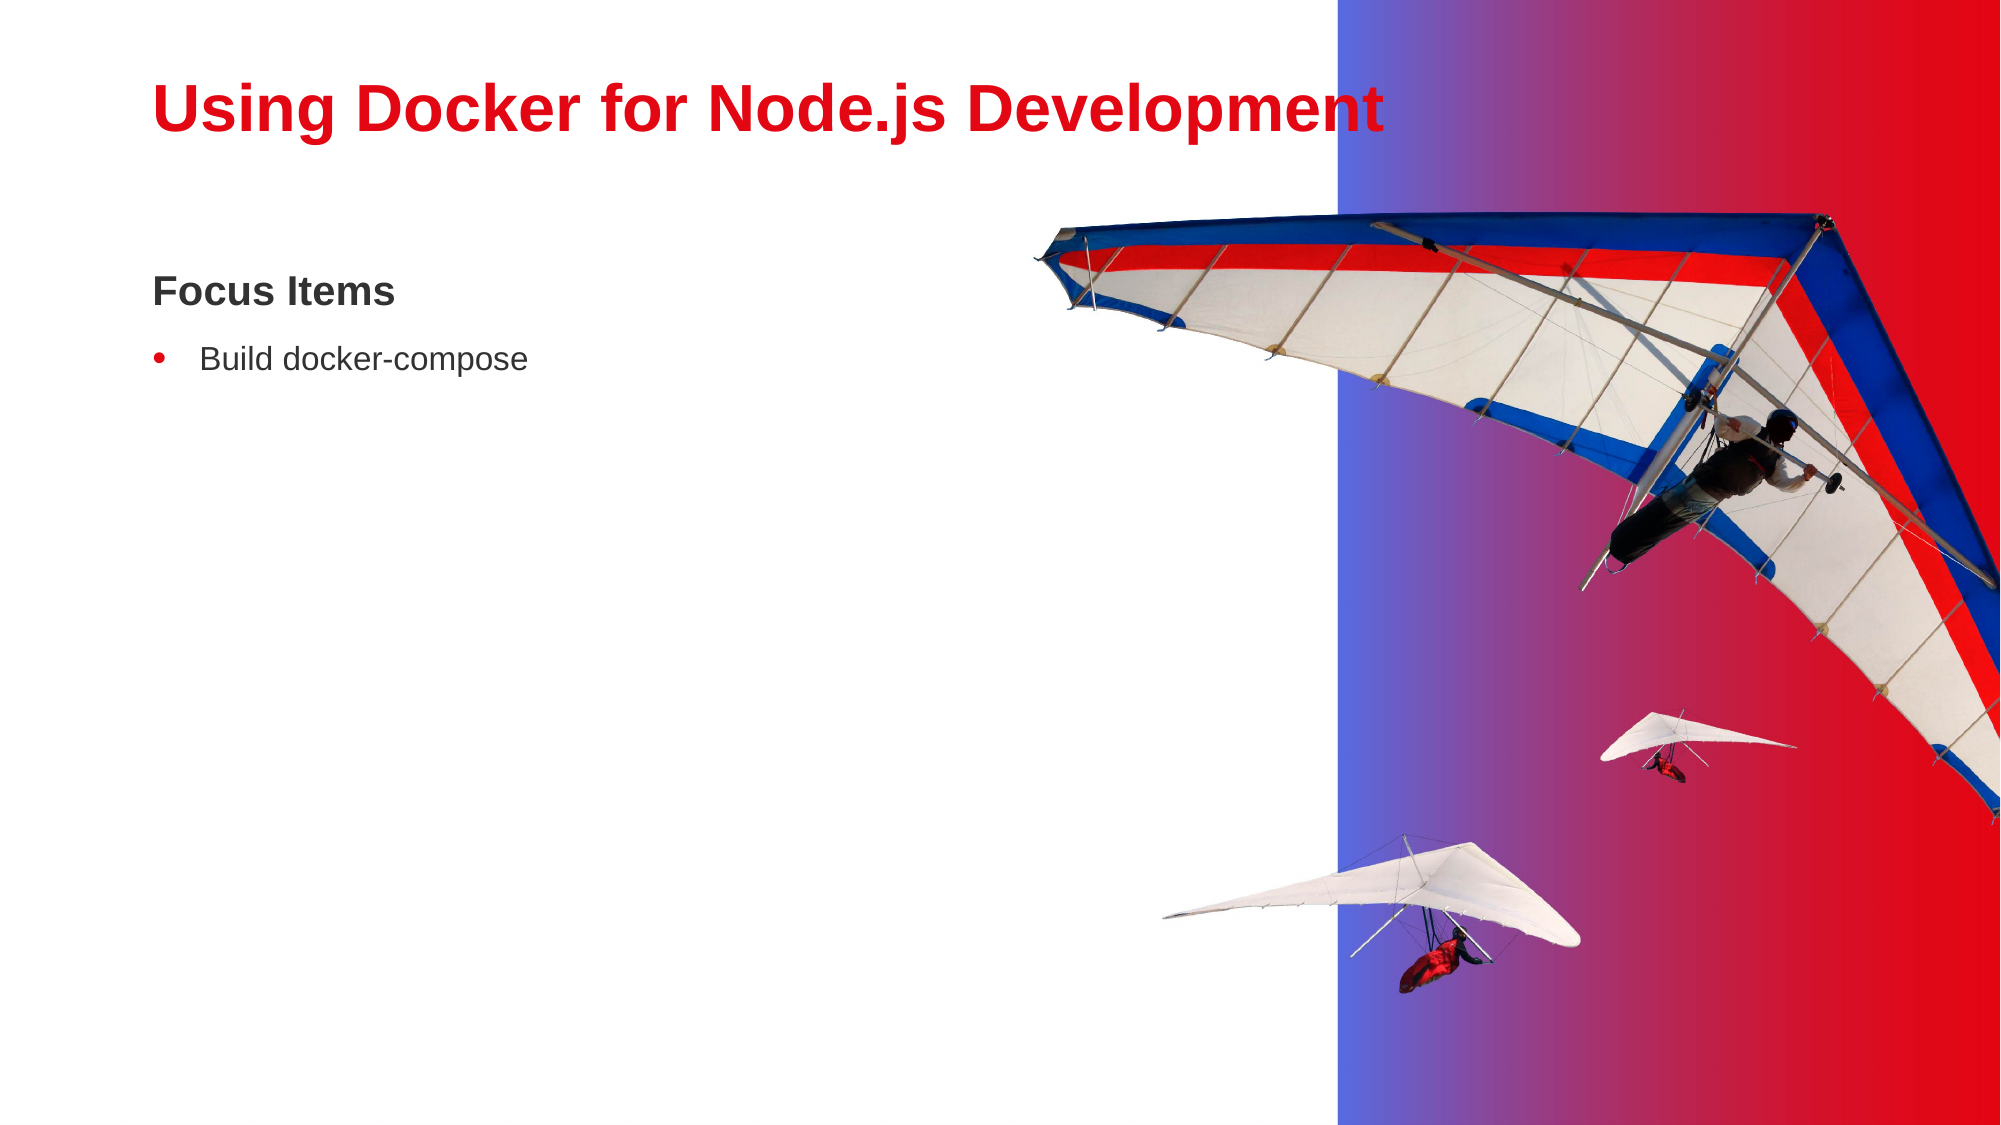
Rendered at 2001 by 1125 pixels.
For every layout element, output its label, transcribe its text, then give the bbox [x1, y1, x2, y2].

picture [0, 0, 2001, 1125]
list Build docker-compose [137, 334, 1026, 664]
title Using Docker for Node.js Development [137, 66, 1863, 155]
list Focus Items [137, 261, 1026, 331]
